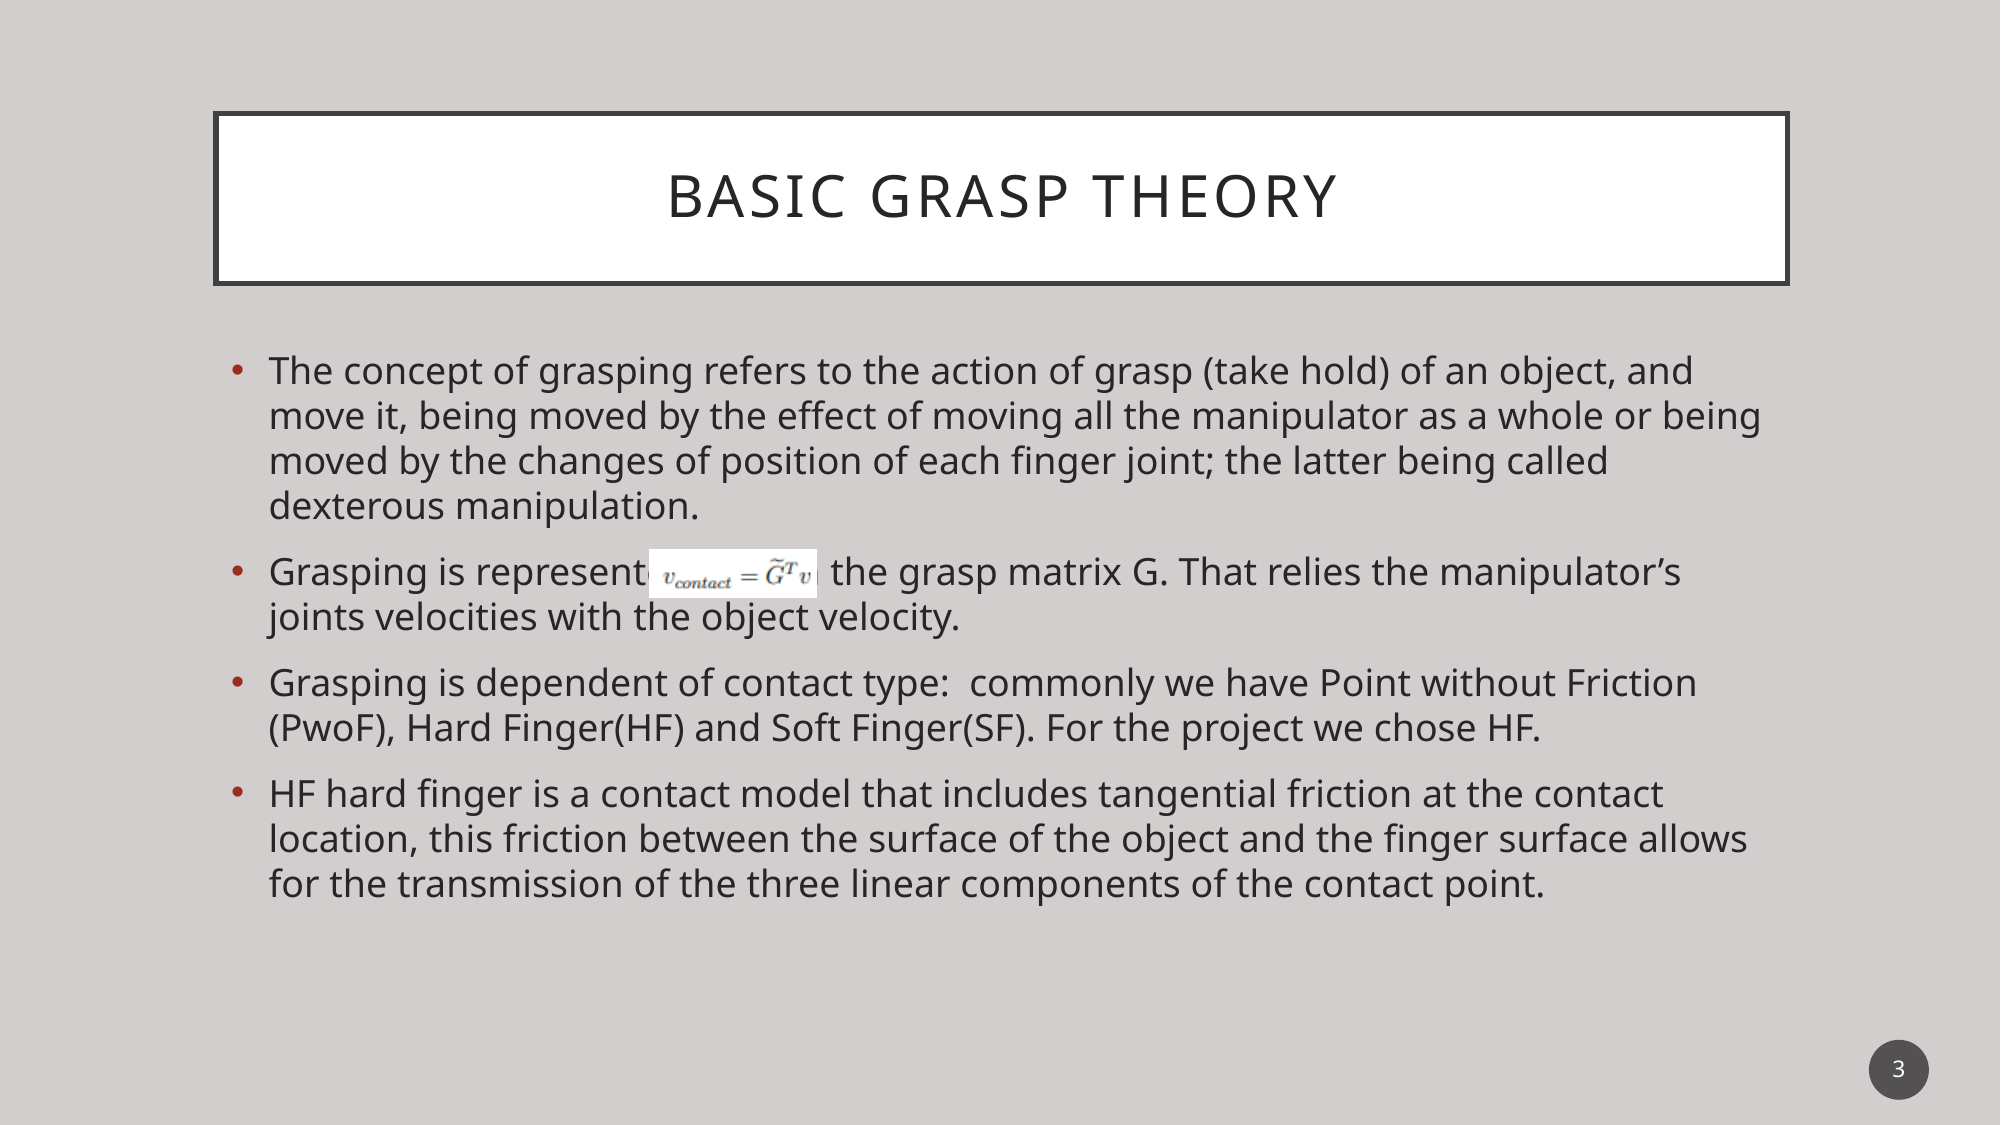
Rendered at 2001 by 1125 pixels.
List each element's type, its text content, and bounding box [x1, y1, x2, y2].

slide_number 3 [1868, 1039, 1929, 1100]
list The concept of grasping refers to the action of grasp (take hold) of an object, and move it, being moved by the effect of moving all the manipulator as a whole or being moved by the changes of position of each finger joint; the latter being called dexterous manipulation. Grasping is represented trough the grasp matrix G. That relies the manipulator’s joints velocities with the object velocity. Grasping is dependent of contact type: commonly we have Point without Friction (PwoF), Hard Finger(HF) and Soft Finger(SF). For the project we chose HF. HF hard finger is a contact model that includes tangential friction at the contact location, this friction between the surface of the object and the finger surface allows for the transmission of the three linear components of the contact point. [216, 339, 1788, 1020]
title Basic Grasp theory [213, 111, 1790, 286]
picture [649, 549, 817, 598]
